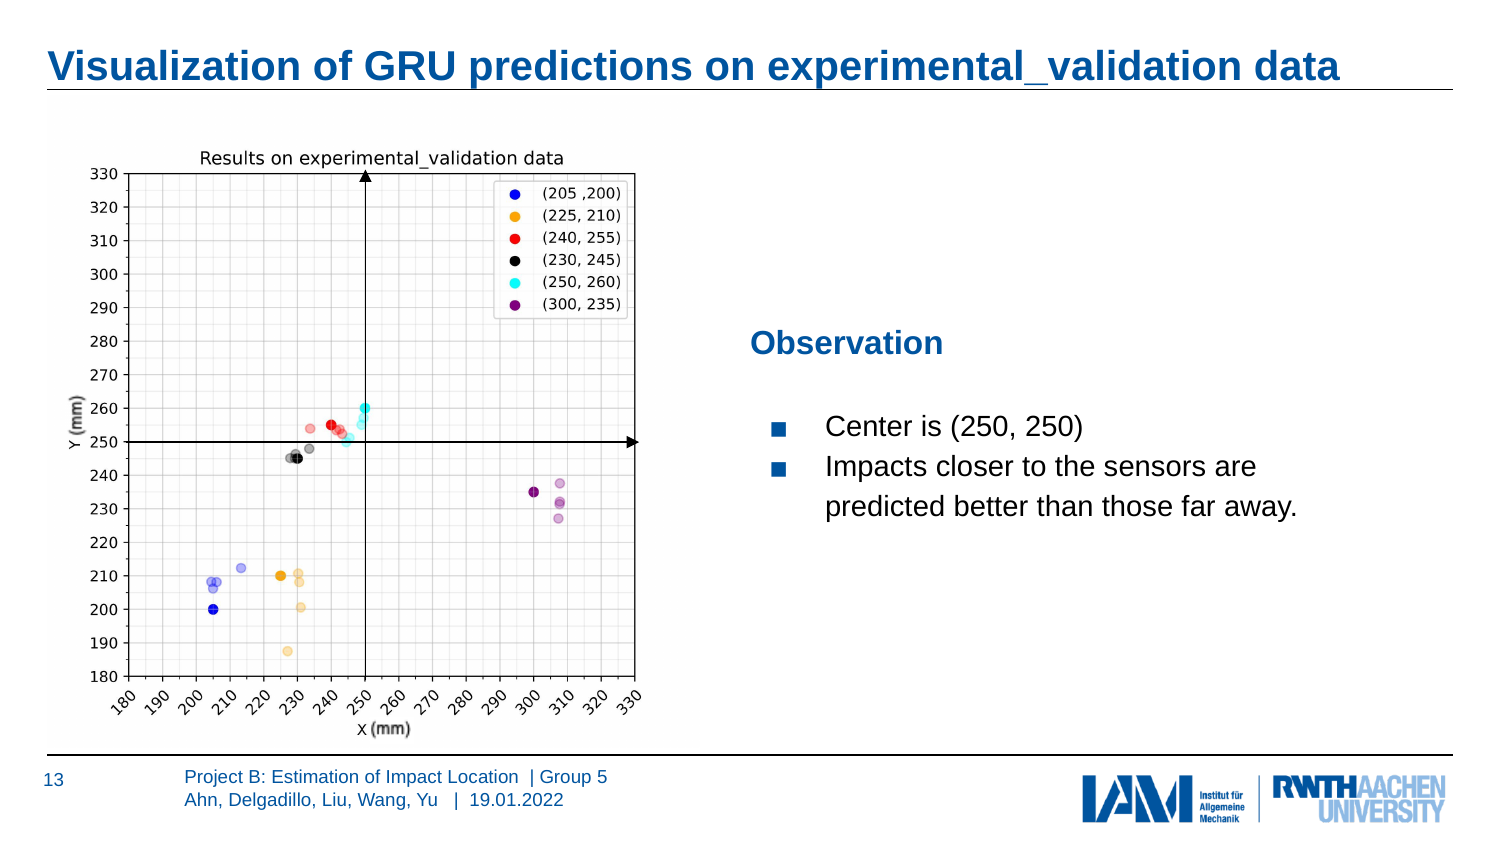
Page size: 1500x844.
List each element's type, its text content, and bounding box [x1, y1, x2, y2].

list Observation Center is (250, 250) Impacts closer to the sensors are predicted better than those far away. [750, 266, 1339, 577]
picture [1068, 752, 1459, 844]
picture [46, 95, 700, 749]
title Visualization of GRU predictions on experimental_validation data [47, 22, 1453, 89]
